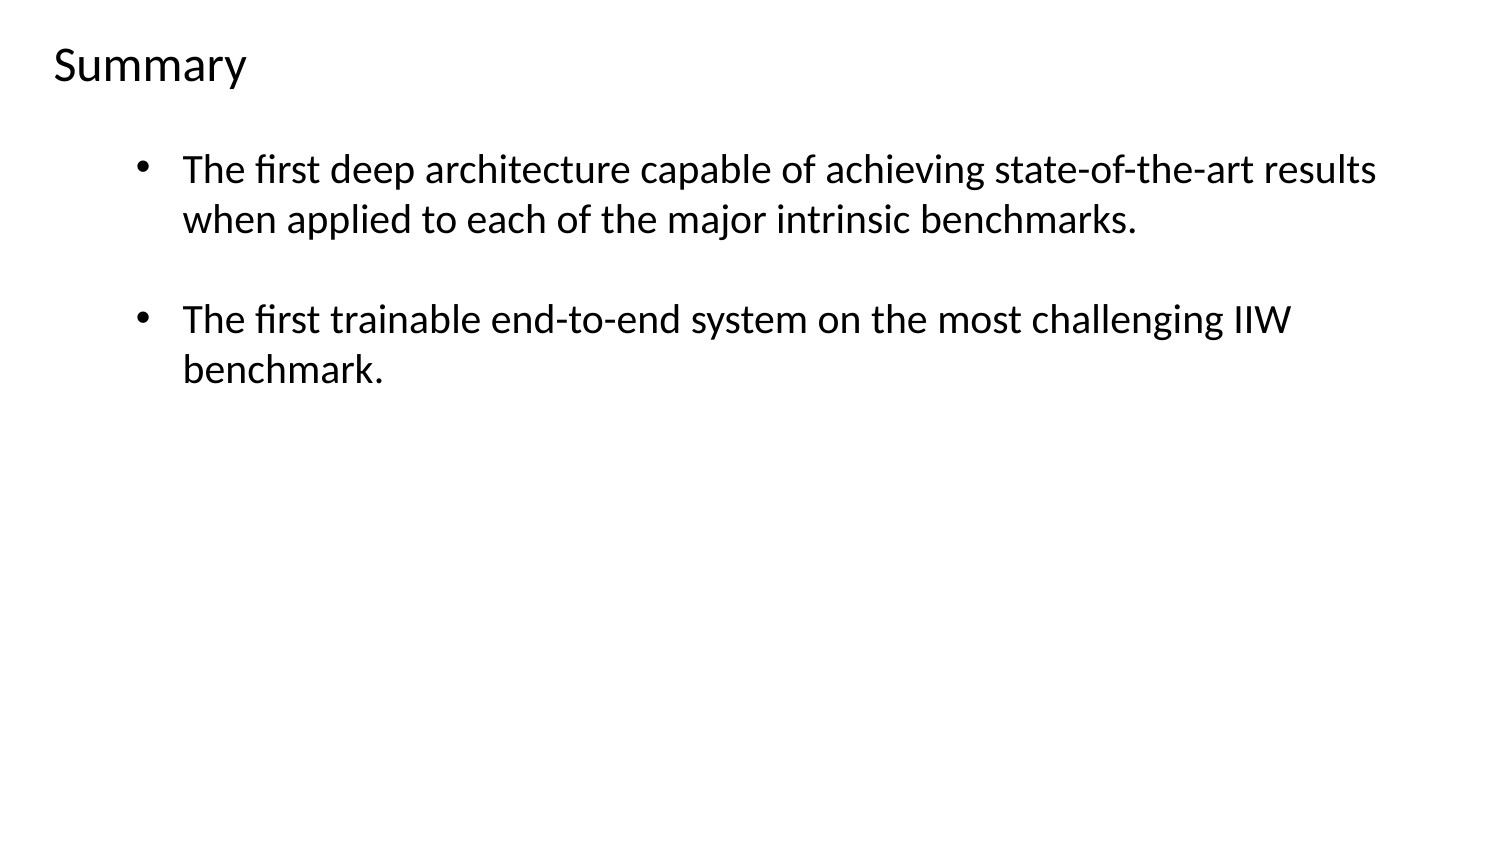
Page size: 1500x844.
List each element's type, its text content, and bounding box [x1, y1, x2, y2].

text_box Summary [38, 24, 1457, 100]
text_box The first deep architecture capable of achieving state-of-the-art results when applied to each of the major intrinsic benchmarks. The first trainable end-to-end system on the most challenging IIW benchmark. [121, 134, 1414, 399]
